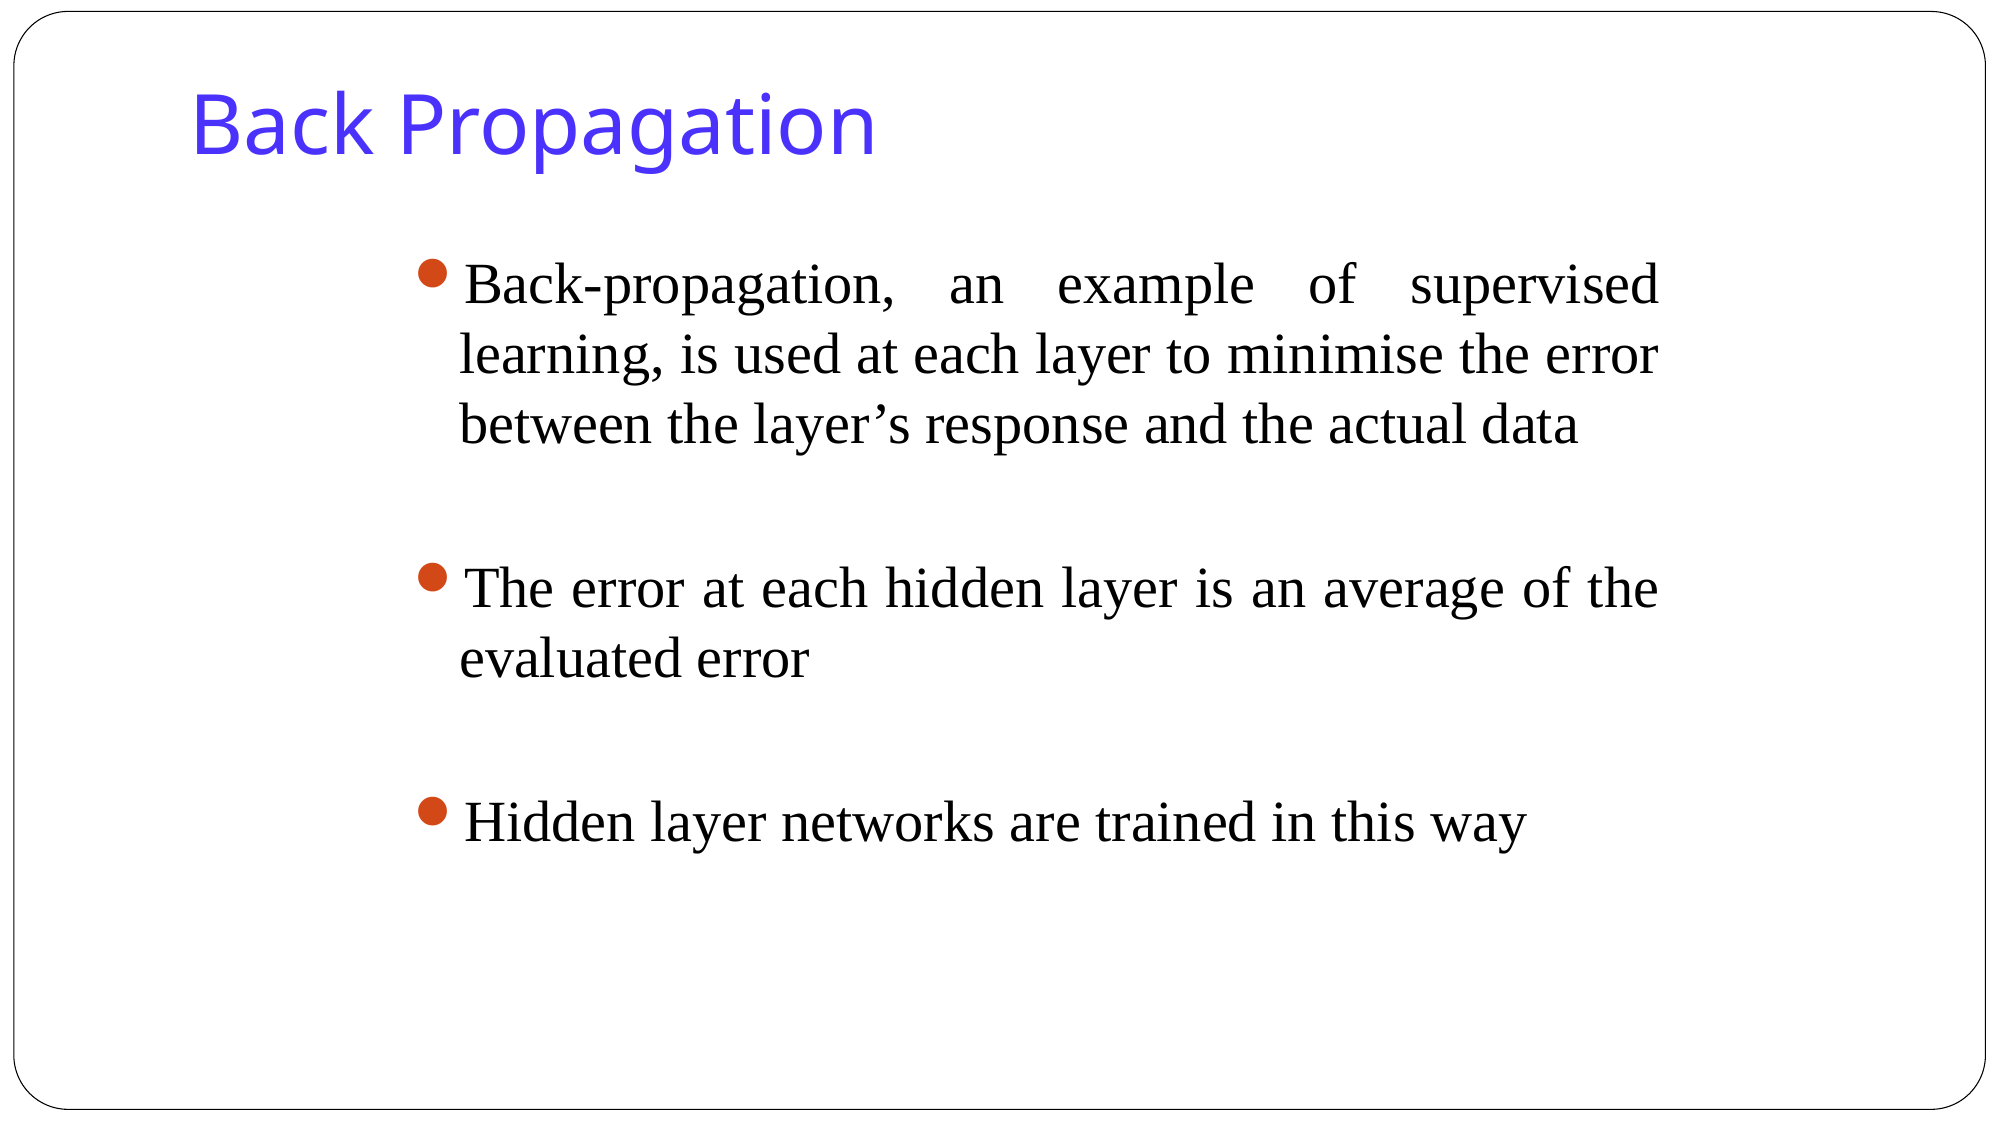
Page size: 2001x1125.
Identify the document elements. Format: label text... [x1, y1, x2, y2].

text_box Back-propagation, an example of supervised learning, is used at each layer to minimise the error between the layer’s response and the actual data The error at each hidden layer is an average of the evaluated error Hidden layer networks are trained in this way [399, 237, 1675, 861]
text_box Back Propagation [174, 63, 1450, 187]
